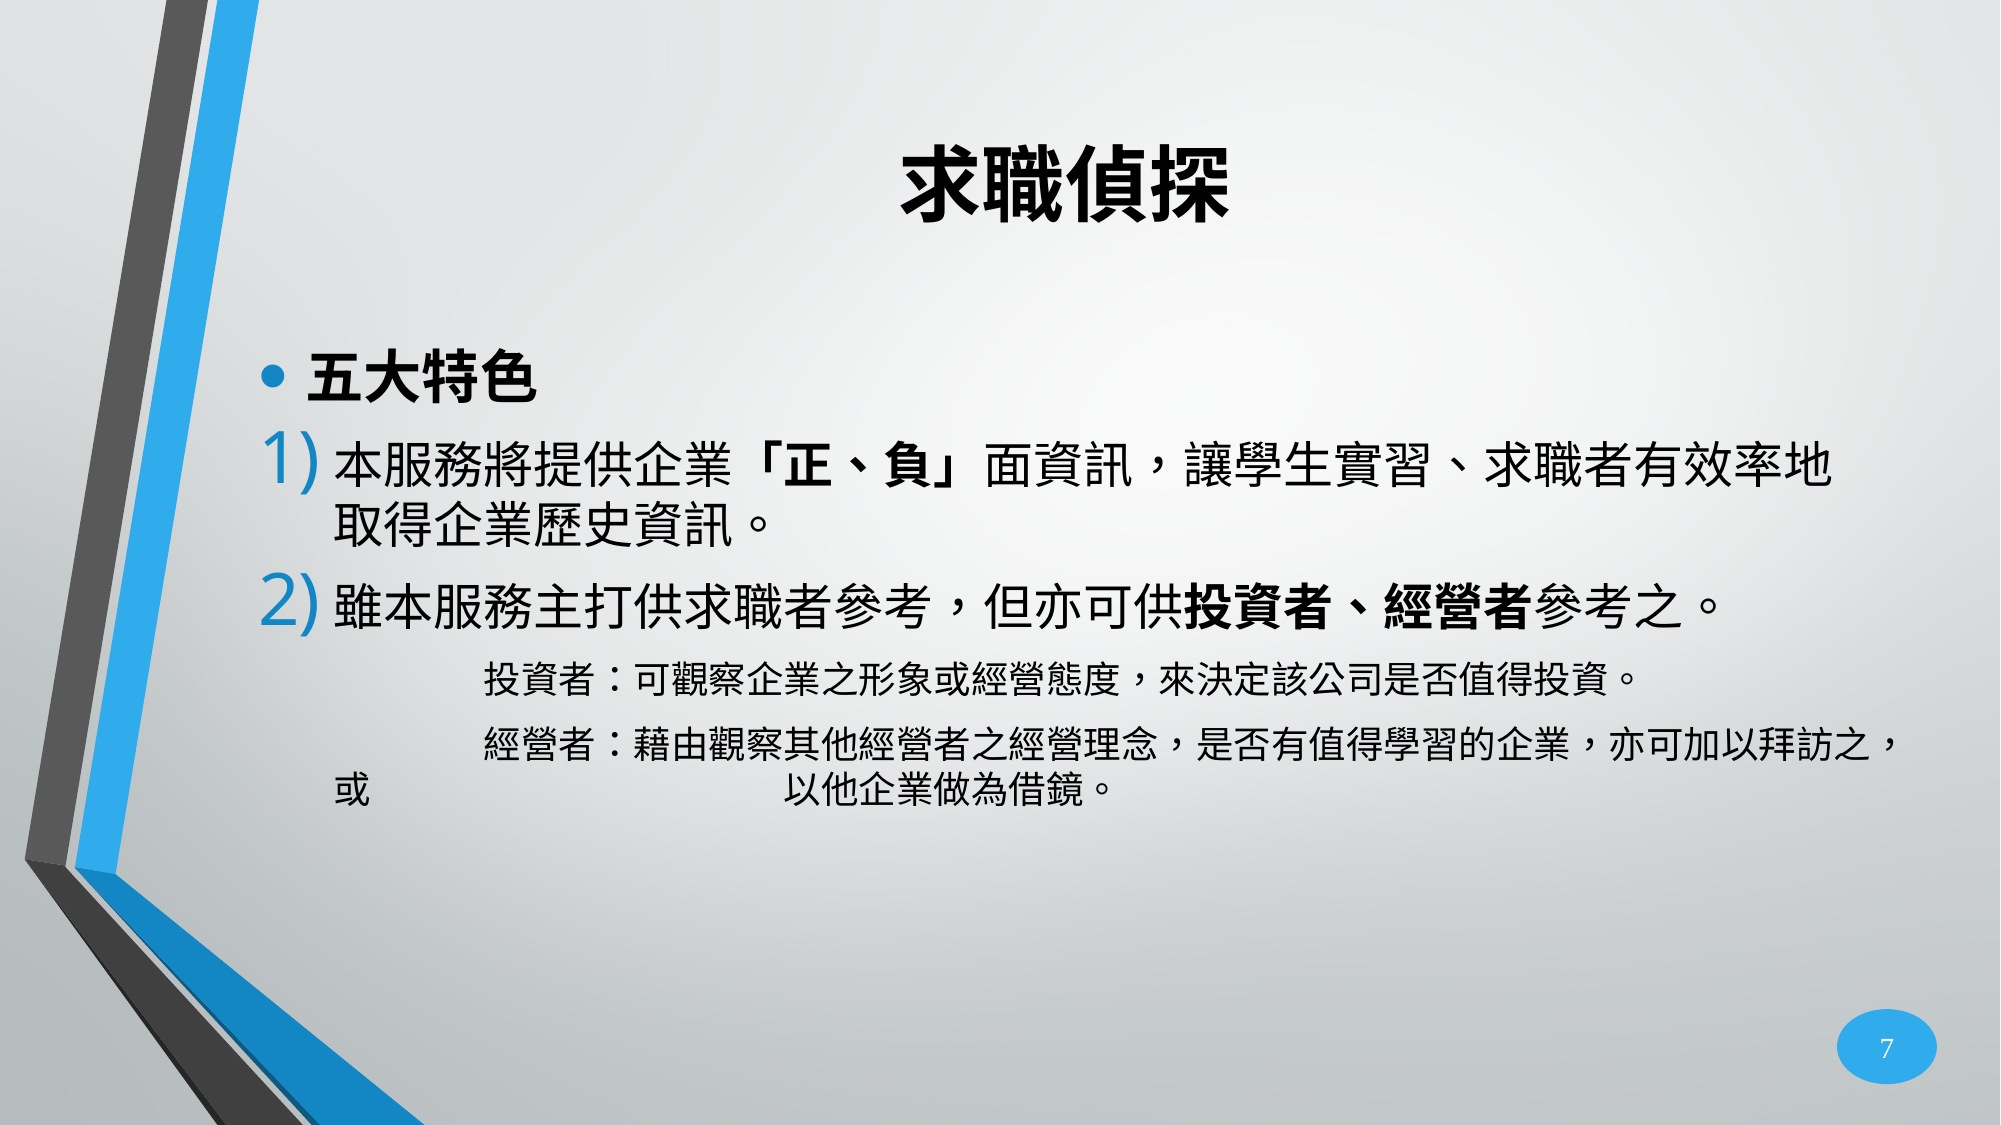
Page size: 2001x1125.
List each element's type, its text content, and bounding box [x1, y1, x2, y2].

text_box 7 [1836, 1009, 1937, 1085]
list 五大特色 本服務將提供企業「正、負」面資訊，讓學生實習、求職者有效率地取得企業歷史資訊。 雖本服務主打供求職者參考，但亦可供投資者、經營者參考之。 投資者：可觀察企業之形象或經營態度，來決定該公司是否值得投資。 經營者：藉由觀察其他經營者之經營理念，是否有值得學習的企業，亦可加以拜訪之，或 以他企業做為借鏡。 [243, 276, 1887, 875]
title 求職偵探 [243, 112, 1887, 253]
